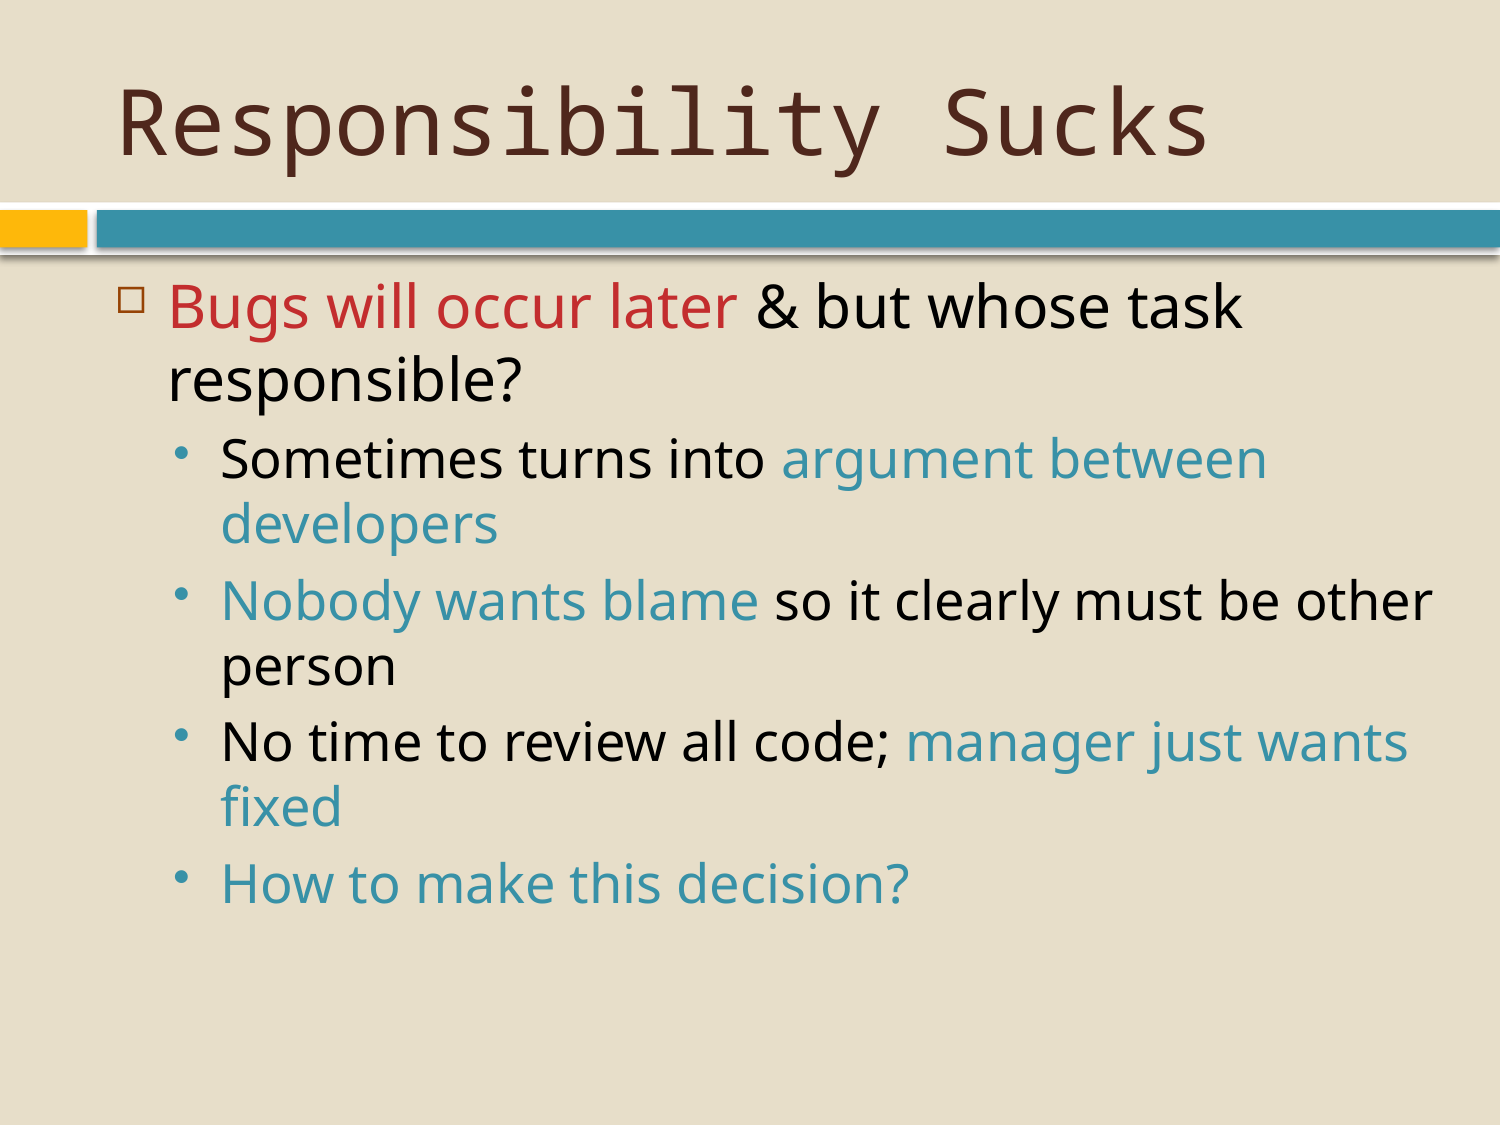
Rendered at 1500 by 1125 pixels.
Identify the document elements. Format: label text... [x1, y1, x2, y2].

title Responsibility Sucks [100, 37, 1438, 200]
list Bugs will occur later & but whose task responsible? Sometimes turns into argument between developers Nobody wants blame so it clearly must be other person No time to review all code; manager just wants fixed How to make this decision? [100, 261, 1500, 1101]
